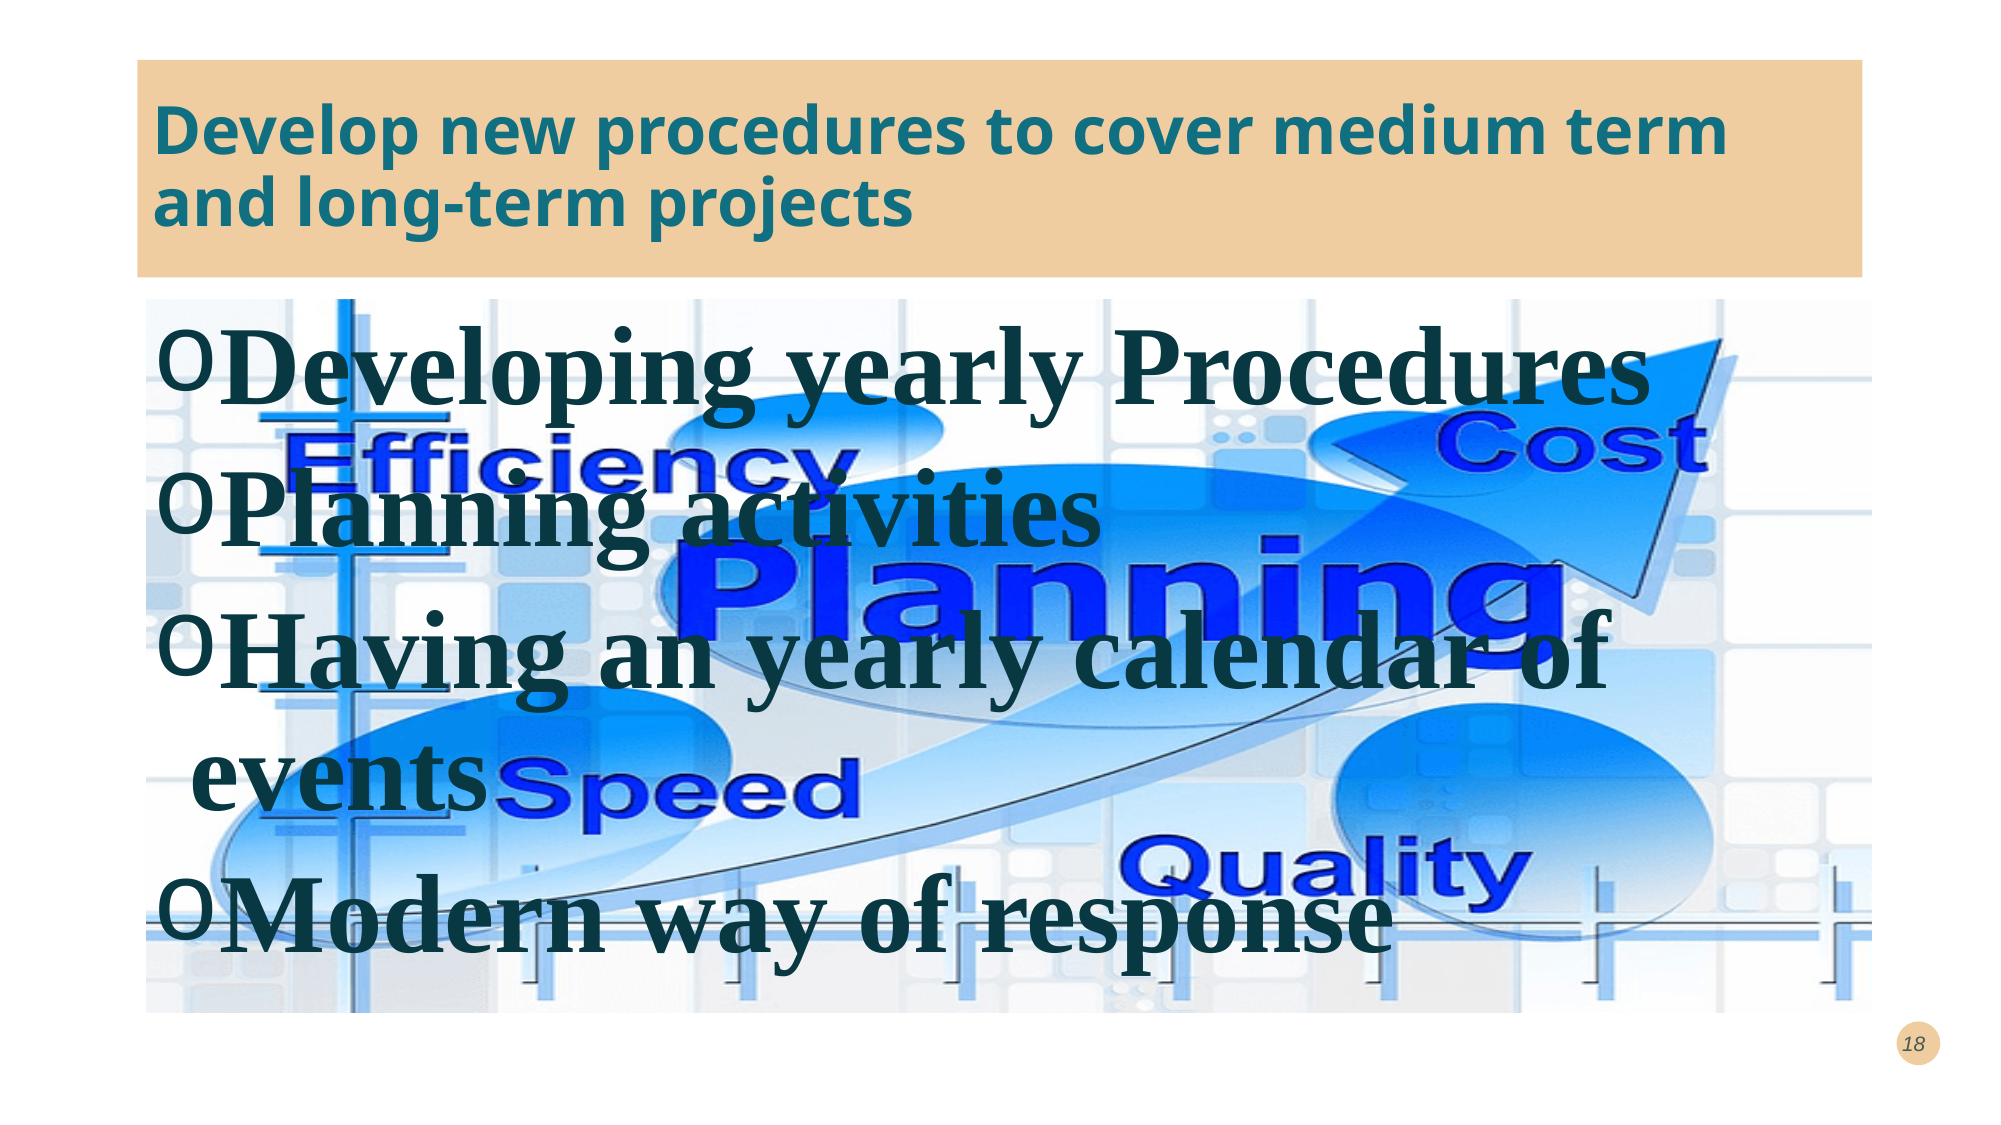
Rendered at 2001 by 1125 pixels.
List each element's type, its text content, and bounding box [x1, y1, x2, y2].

slide_number 18 [1881, 1012, 1940, 1073]
picture [146, 299, 1872, 1013]
title Develop new procedures to cover medium term and long-term projects [137, 59, 1863, 278]
list Developing yearly Procedures Planning activities Having an yearly calendar of events Modern way of response [137, 299, 1863, 1014]
